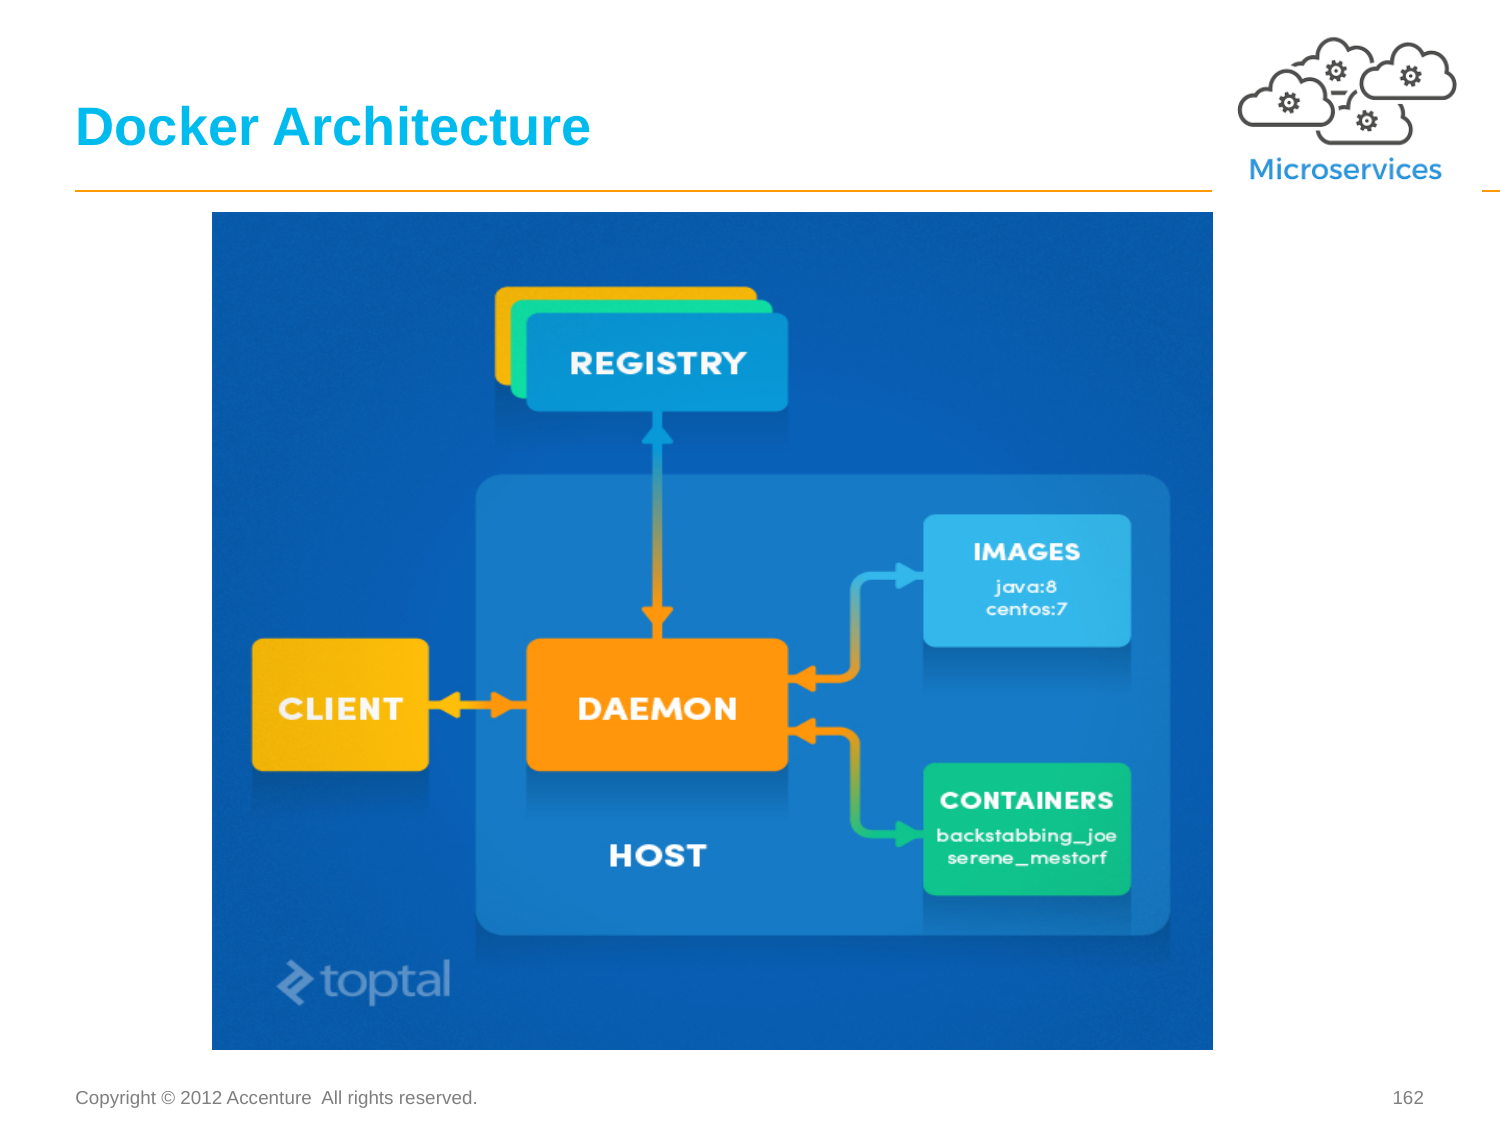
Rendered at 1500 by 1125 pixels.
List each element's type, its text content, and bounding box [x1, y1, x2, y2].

title Docker Architecture [75, 27, 1422, 157]
picture [1212, 1, 1482, 203]
picture [212, 212, 1213, 1051]
